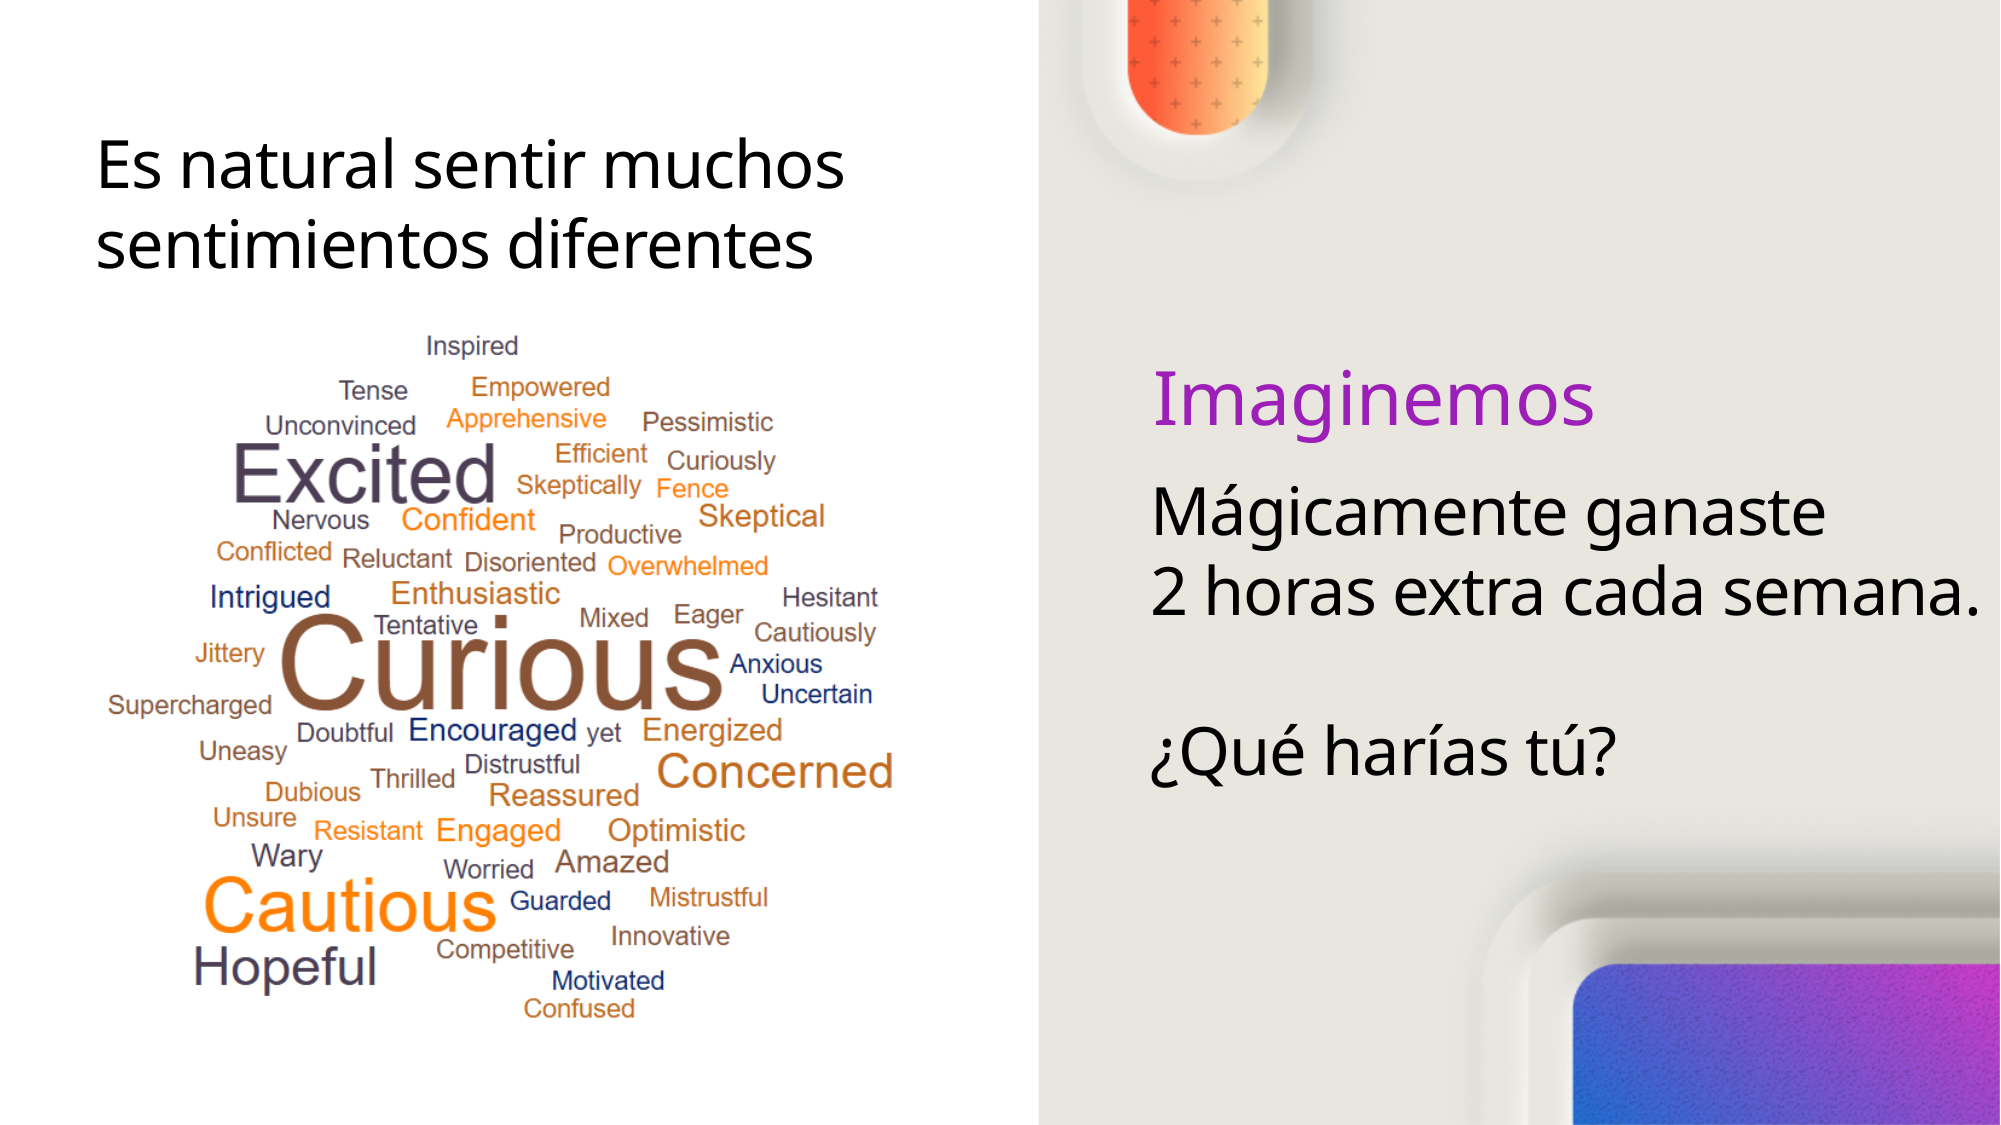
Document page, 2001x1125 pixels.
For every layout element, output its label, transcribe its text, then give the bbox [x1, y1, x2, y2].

picture [65, 297, 962, 1025]
picture [1444, 685, 1999, 1125]
text_box Imaginemos [1138, 342, 1973, 448]
text_box Mágicamente ganaste 2 horas extra cada semana. ¿Qué harías tú? [1150, 468, 2000, 789]
text_box [1038, 0, 2000, 1125]
picture [1038, 0, 1383, 221]
title Es natural sentir muchos sentimientos diferentes [95, 122, 897, 284]
